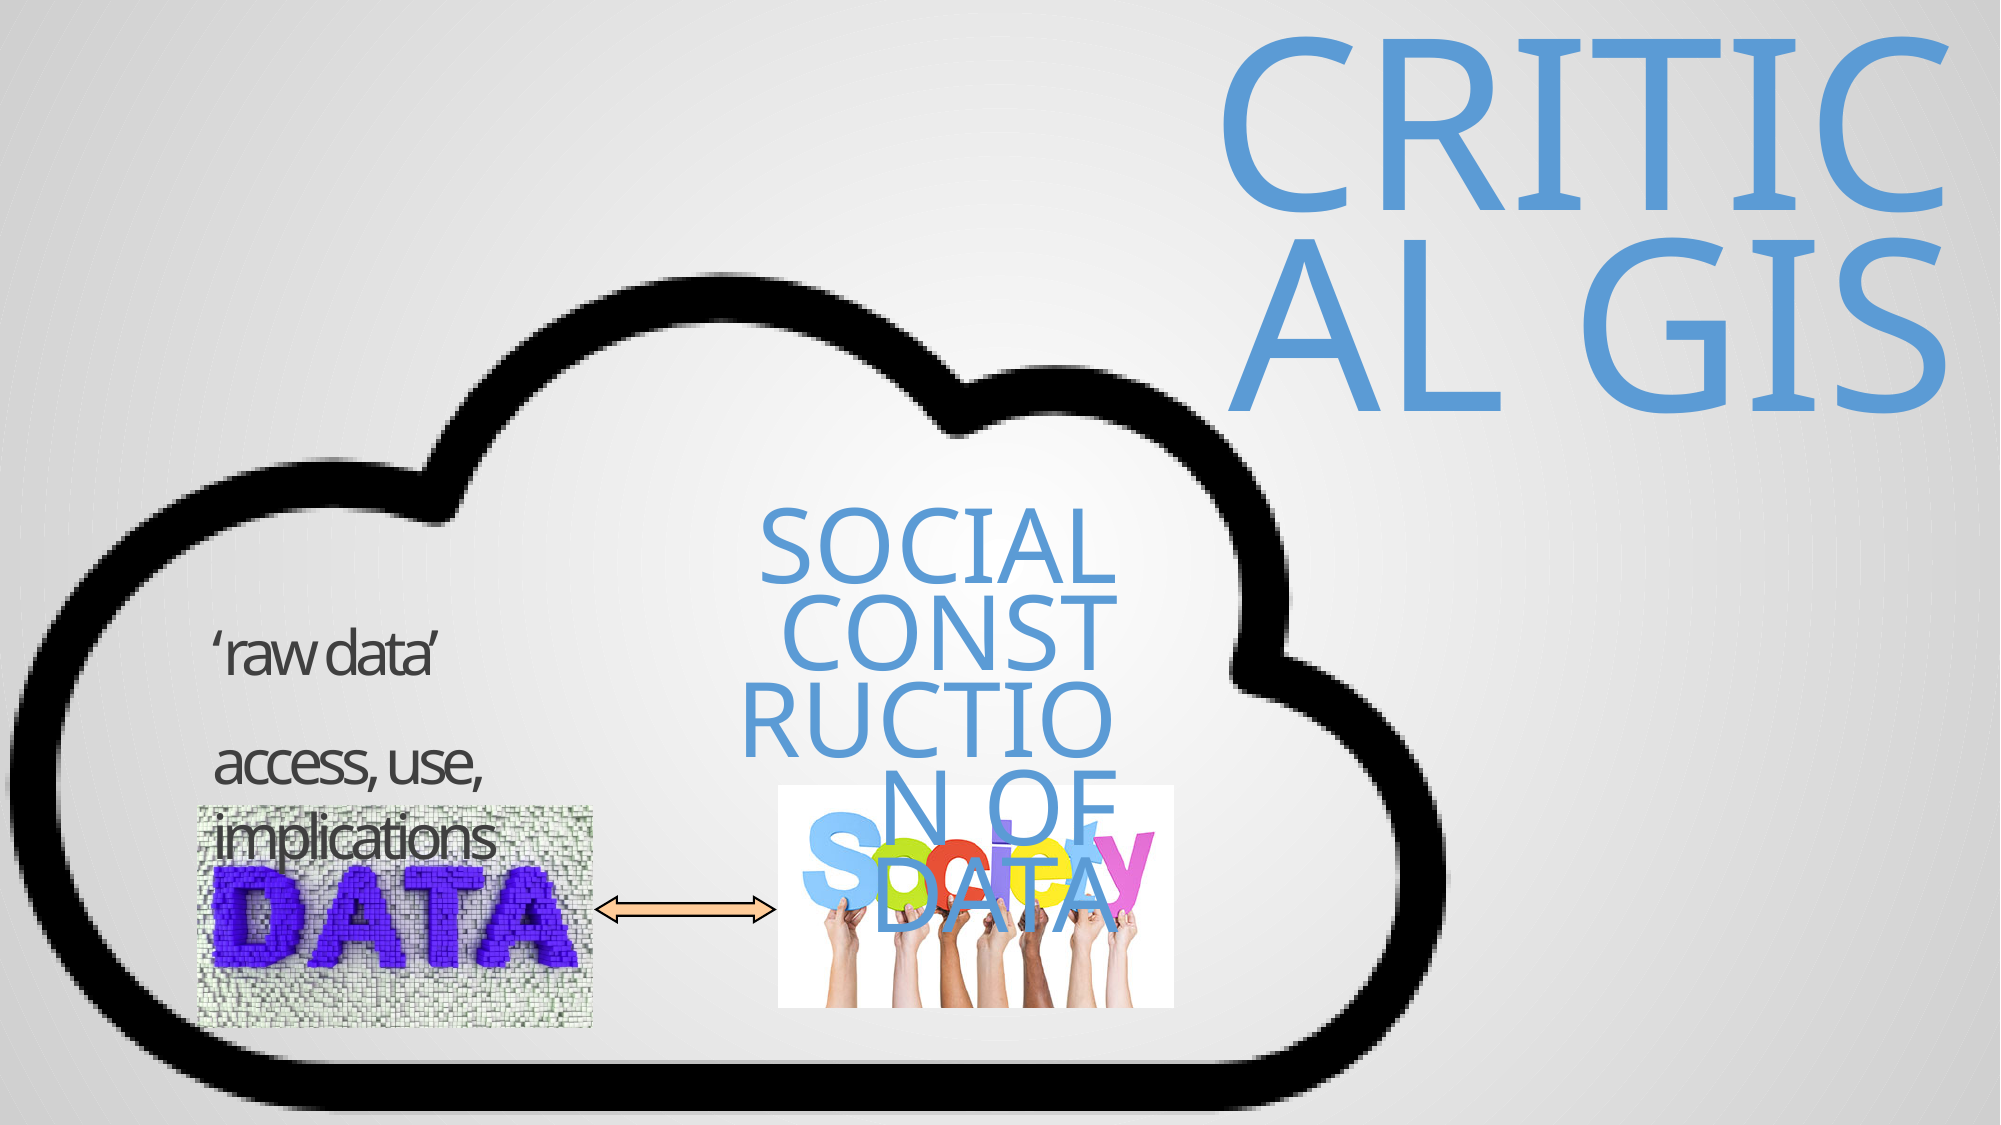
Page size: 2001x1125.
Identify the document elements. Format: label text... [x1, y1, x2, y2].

picture [0, 224, 1504, 1125]
text_box critical GIS [1097, 42, 1972, 460]
